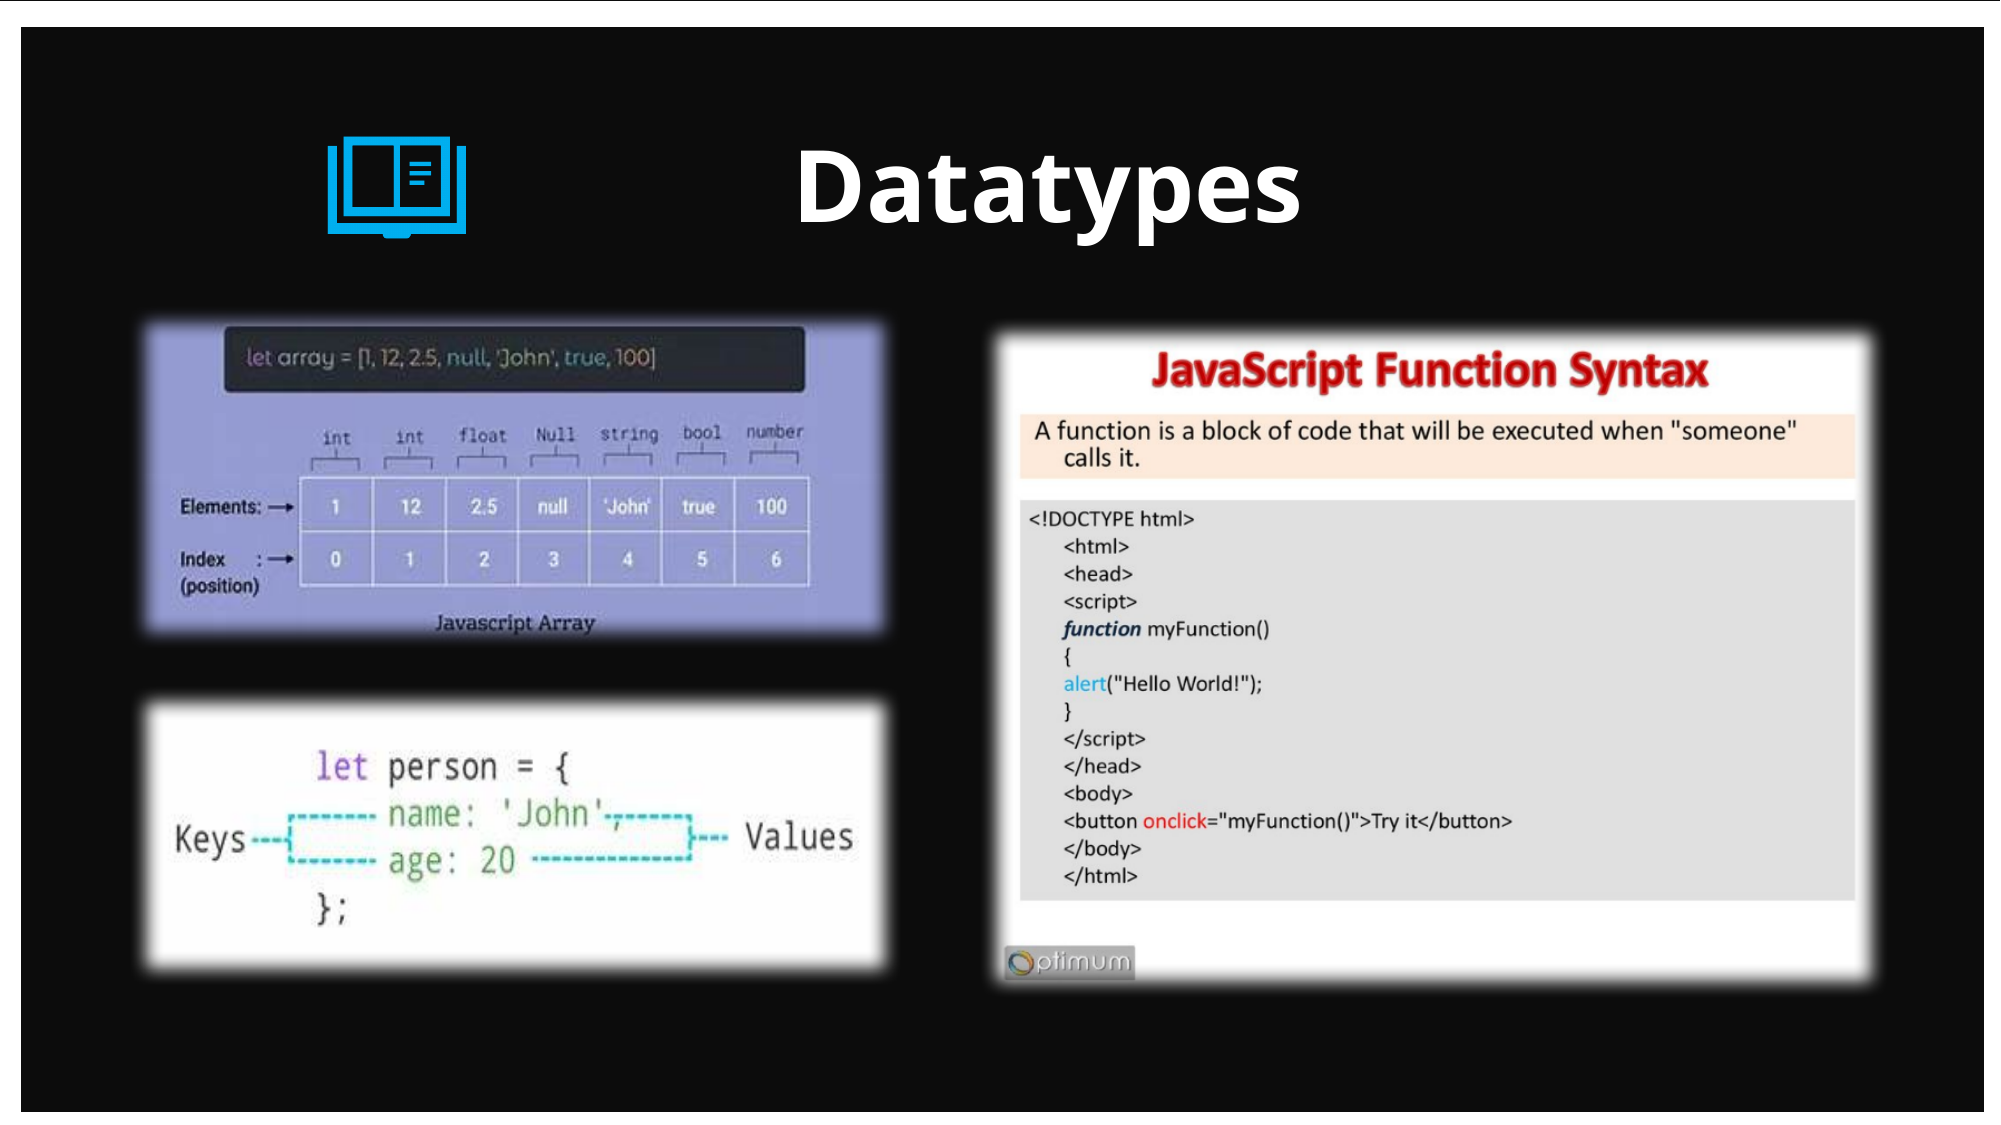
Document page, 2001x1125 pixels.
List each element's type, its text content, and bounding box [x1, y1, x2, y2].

picture [128, 685, 901, 985]
picture [978, 316, 1889, 999]
picture [321, 111, 472, 262]
text_box [128, 366, 1889, 1108]
title Datatypes [185, 81, 1911, 299]
text_box [8, 14, 1997, 1125]
picture [128, 305, 901, 648]
